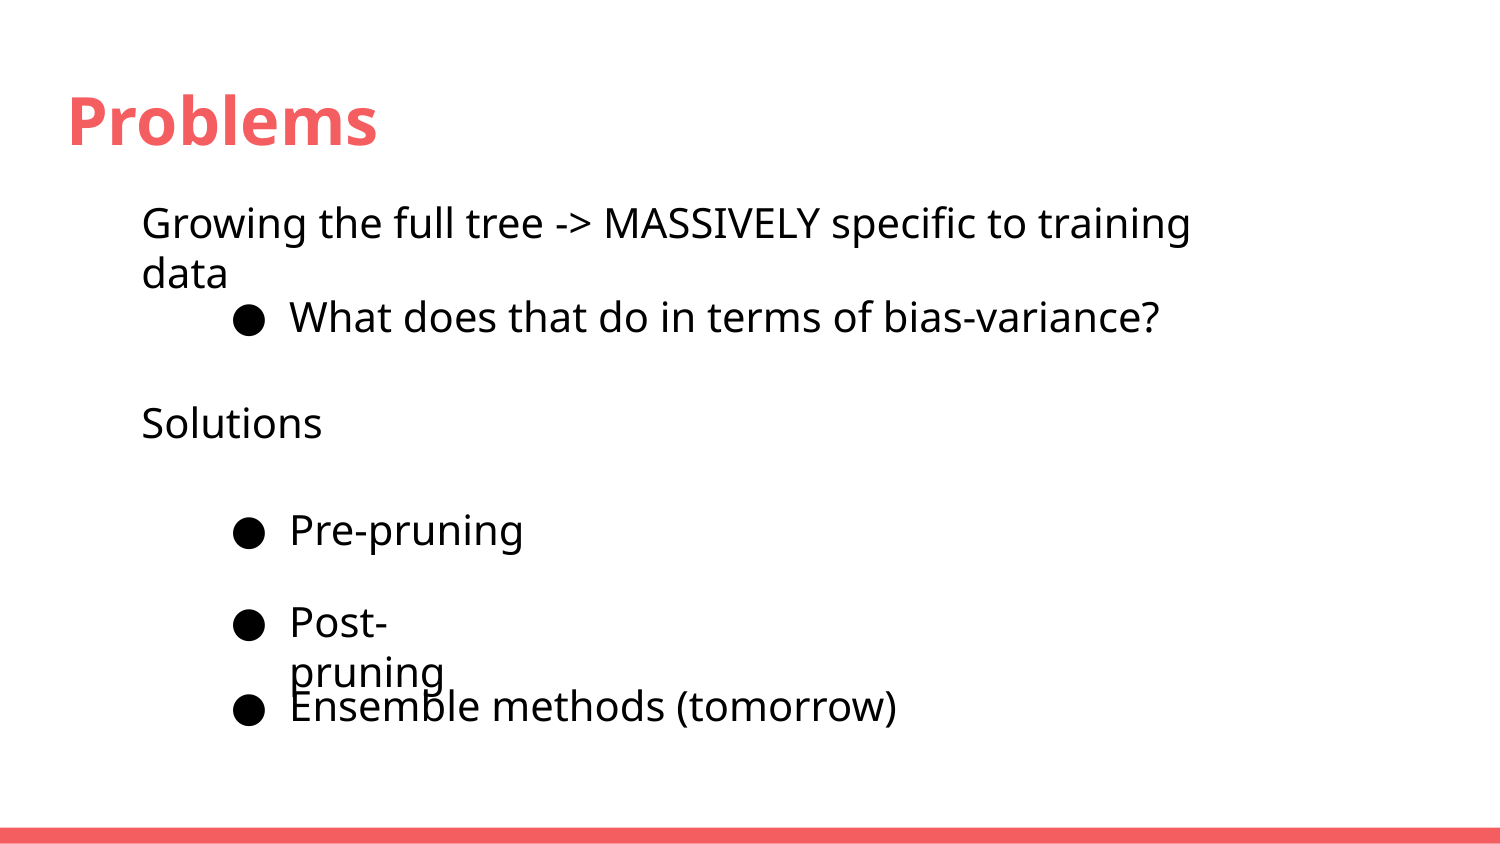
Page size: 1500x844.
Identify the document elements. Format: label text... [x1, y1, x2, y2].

text_box Ensemble methods (tomorrow) [199, 665, 938, 745]
text_box Solutions [126, 382, 1249, 462]
text_box What does that do in terms of bias-variance? [199, 275, 1321, 355]
text_box Pre-pruning [199, 488, 556, 568]
title Problems [51, 64, 1449, 167]
text_box Growing the full tree -> MASSIVELY specific to training data [126, 181, 1249, 261]
text_box Post-pruning [199, 580, 556, 660]
